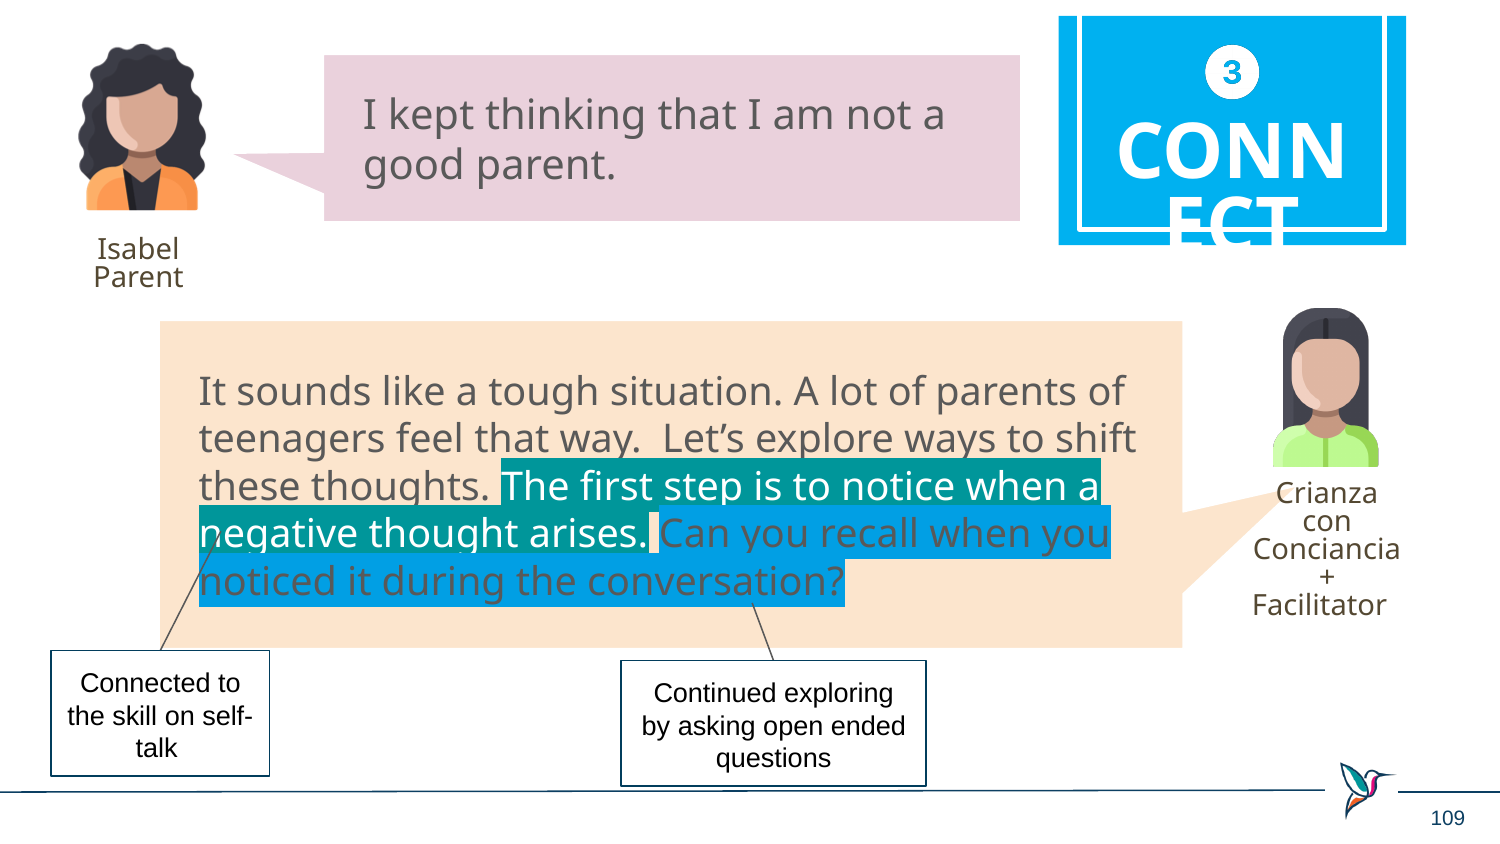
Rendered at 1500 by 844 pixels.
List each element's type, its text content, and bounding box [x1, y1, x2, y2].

text_box [1383, 15, 1407, 246]
text_box Isabel Parent [50, 221, 234, 308]
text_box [159, 530, 222, 651]
text_box I kept thinking that I am not a good parent. [232, 54, 1021, 222]
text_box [751, 602, 774, 661]
text_box CONNECT [1081, 104, 1383, 283]
picture [58, 43, 227, 212]
picture [1206, 45, 1259, 99]
text_box Connected to the skill on self-talk [50, 650, 270, 776]
text_box [1079, 0, 1385, 230]
picture [1338, 759, 1398, 823]
text_box It sounds like a tough situation. A lot of parents of teenagers feel that way. Let’s explore ways to shift these thoughts. The first step is to notice when a negative thought arises. Can you recall when you noticed it during the conversation? [159, 320, 1230, 649]
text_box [1235, 308, 1419, 582]
text_box Continued exploring by asking open ended questions [620, 660, 927, 786]
text_box [1058, 15, 1081, 246]
